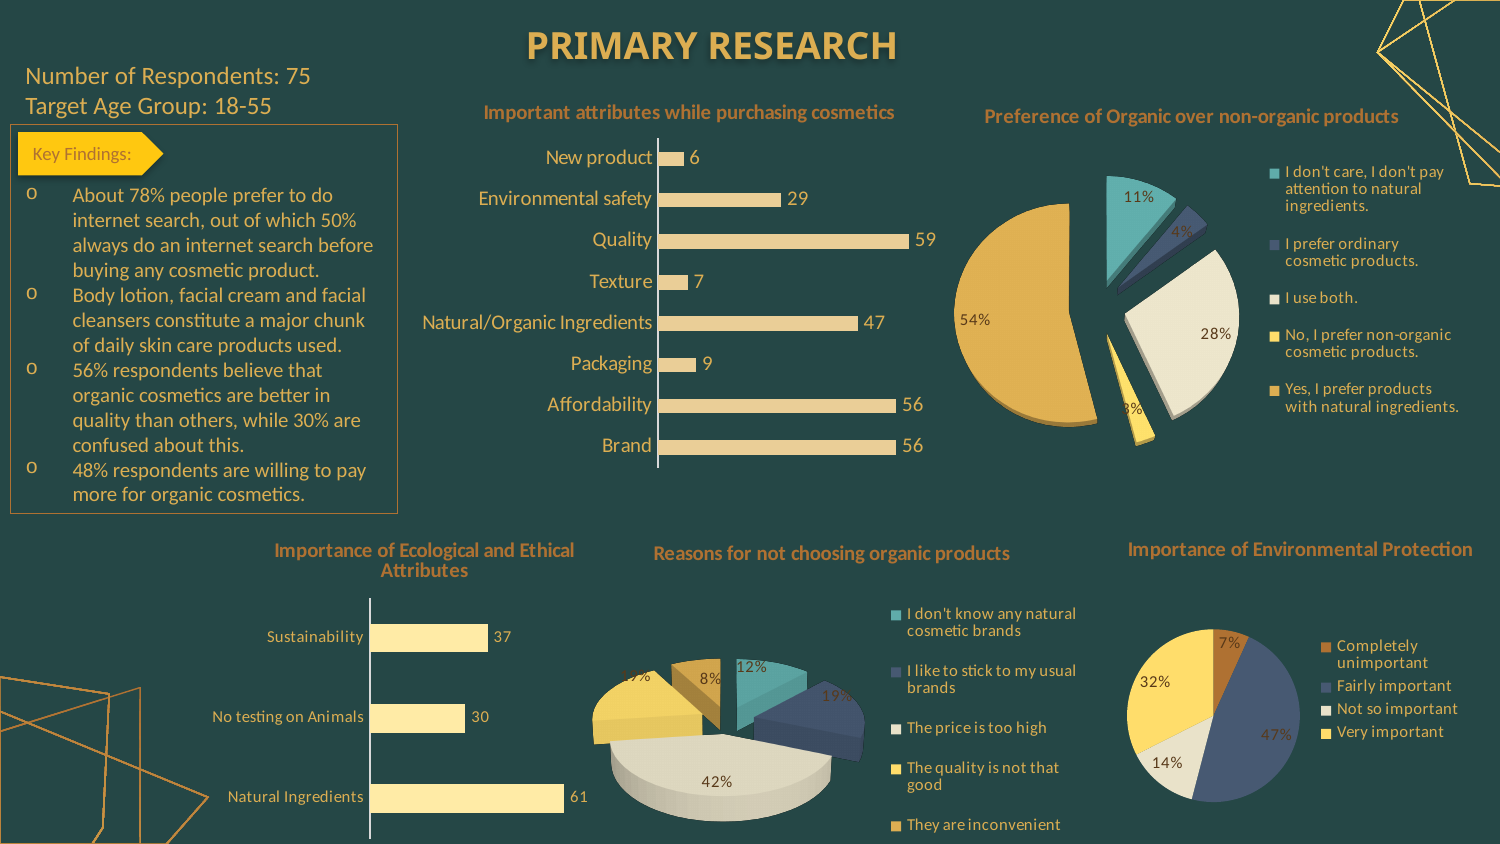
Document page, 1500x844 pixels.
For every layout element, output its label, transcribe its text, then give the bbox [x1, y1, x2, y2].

text_box Number of Respondents: 75 Target Age Group: 18-55 [10, 52, 432, 157]
text_box About 78% people prefer to do internet search, out of which 50% always do an internet search before buying any cosmetic product. Body lotion, facial cream and facial cleansers constitute a major chunk of daily skin care products used. 56% respondents believe that organic cosmetics are better in quality than others, while 30% are confused about this. 48% respondents are willing to pay more for organic cosmetics. [10, 124, 398, 514]
text_box [398, 157, 405, 200]
chart [204, 517, 1478, 844]
title PRIMARY RESEARCH [289, 9, 1135, 80]
text_box [155, 142, 166, 166]
text_box Key Findings: [18, 134, 155, 172]
text_box [16, 130, 149, 178]
chart [410, 75, 1472, 514]
